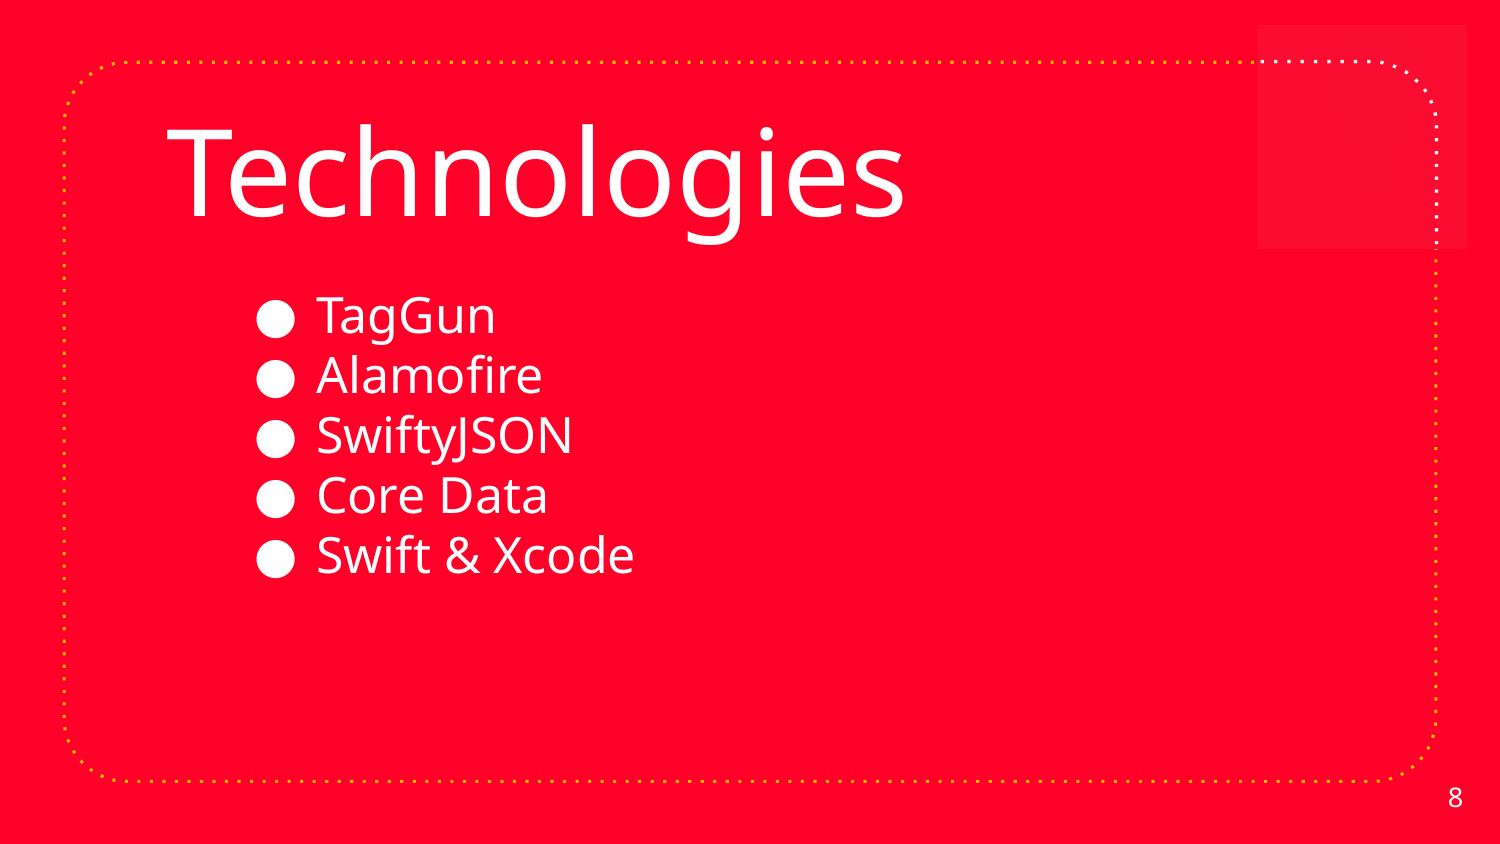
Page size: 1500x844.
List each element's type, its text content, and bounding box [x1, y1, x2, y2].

slide_number ‹#› [1411, 753, 1500, 844]
picture [1257, 24, 1467, 249]
title Technologies [151, 80, 1251, 245]
list TagGun Alamofire SwiftyJSON Core Data Swift & Xcode [151, 268, 1278, 783]
